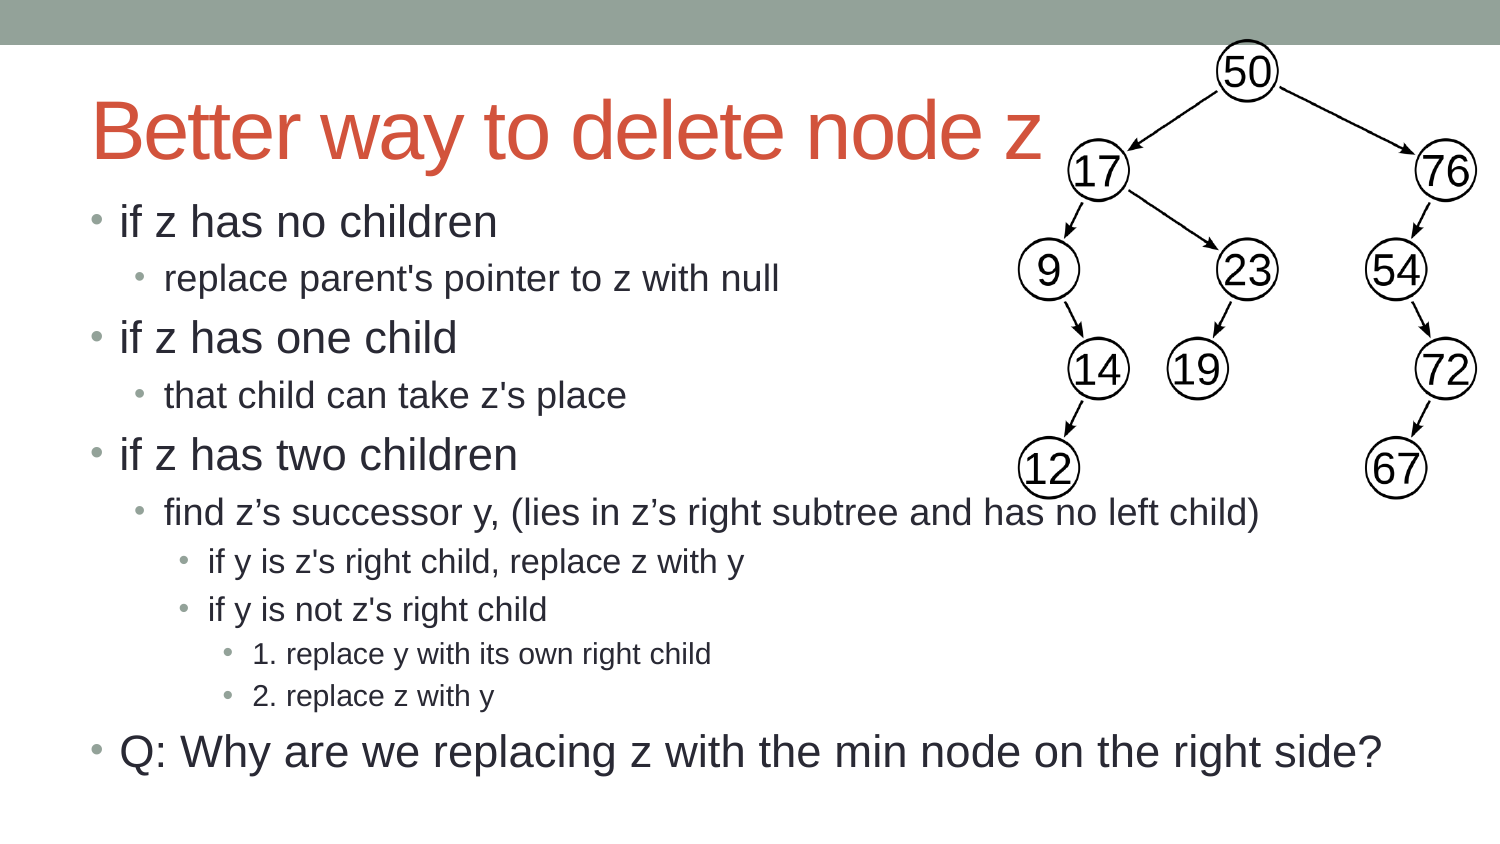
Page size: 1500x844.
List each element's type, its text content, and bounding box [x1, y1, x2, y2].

picture [999, 21, 1496, 517]
list if z has no children replace parent's pointer to z with null if z has one child that child can take z's place if z has two children find z’s successor y, (lies in z’s right subtree and has no left child) if y is z's right child, replace z with y if y is not z's right child 1. replace y with its own right child 2. replace z with y Q: Why are we replacing z with the min node on the right side? [75, 184, 1425, 822]
title Better way to delete node z [75, 65, 996, 184]
